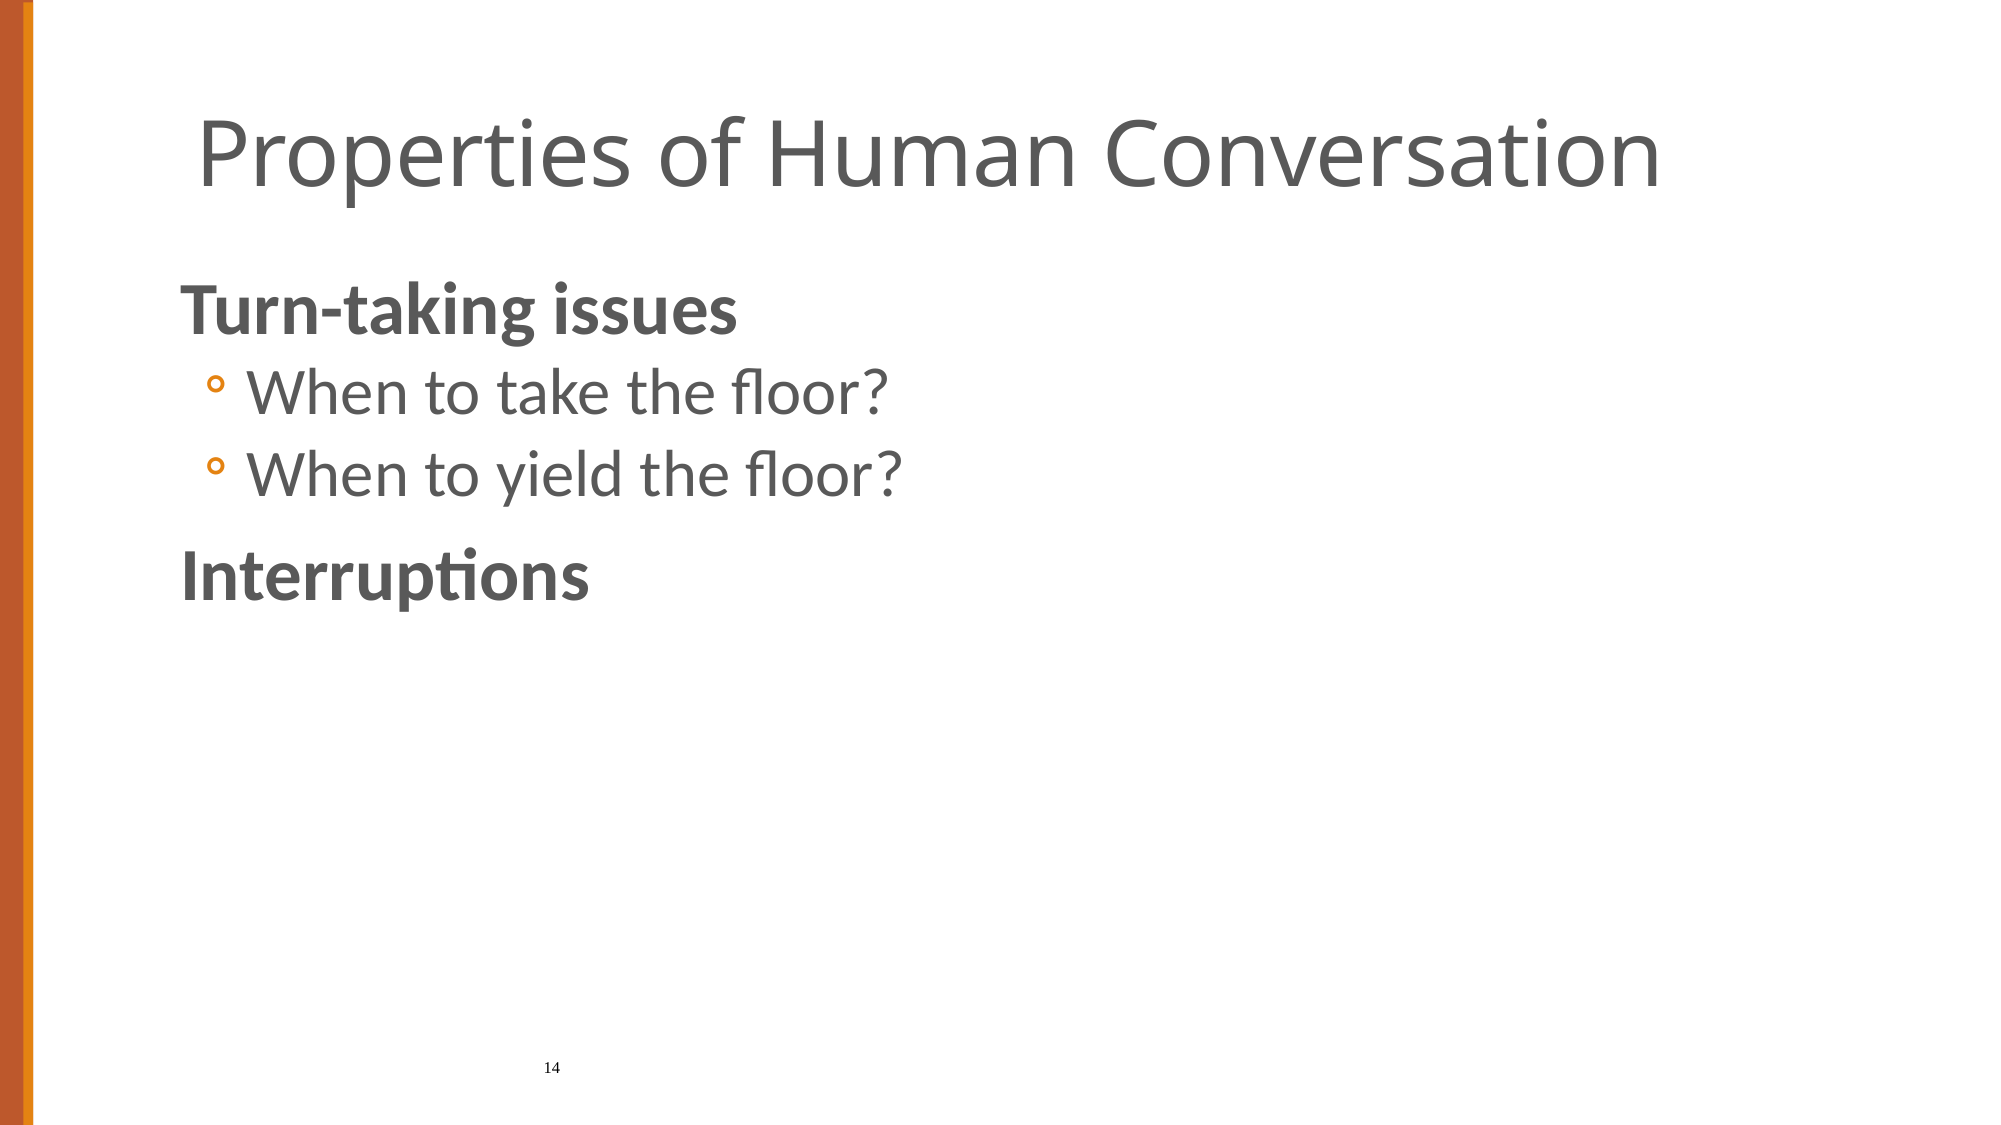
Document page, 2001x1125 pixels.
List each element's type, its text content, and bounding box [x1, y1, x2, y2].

title Properties of Human Conversation [180, 50, 1700, 213]
list Turn-taking issues When to take the floor? When to yield the floor? Interruptions [180, 262, 1830, 1105]
slide_number 14 [249, 1029, 575, 1105]
